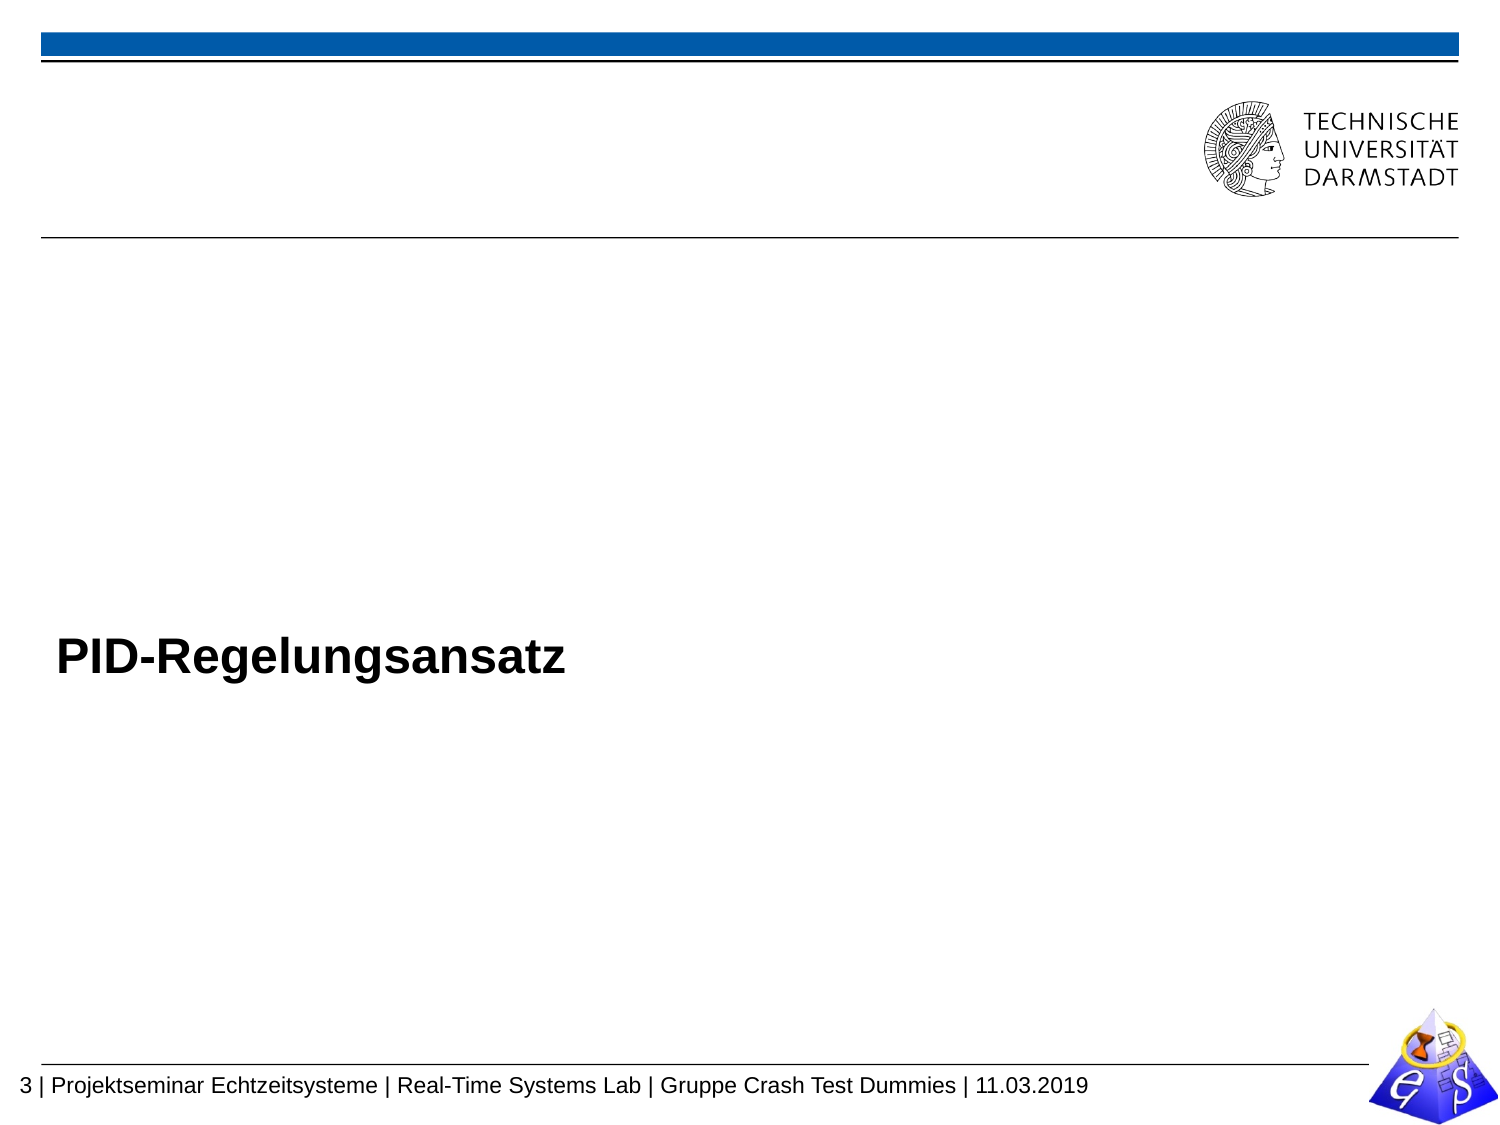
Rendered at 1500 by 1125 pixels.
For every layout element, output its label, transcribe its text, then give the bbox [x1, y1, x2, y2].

text_box PID-Regelungsansatz [41, 621, 1223, 692]
picture [1175, 84, 1483, 214]
picture [1369, 1006, 1498, 1125]
